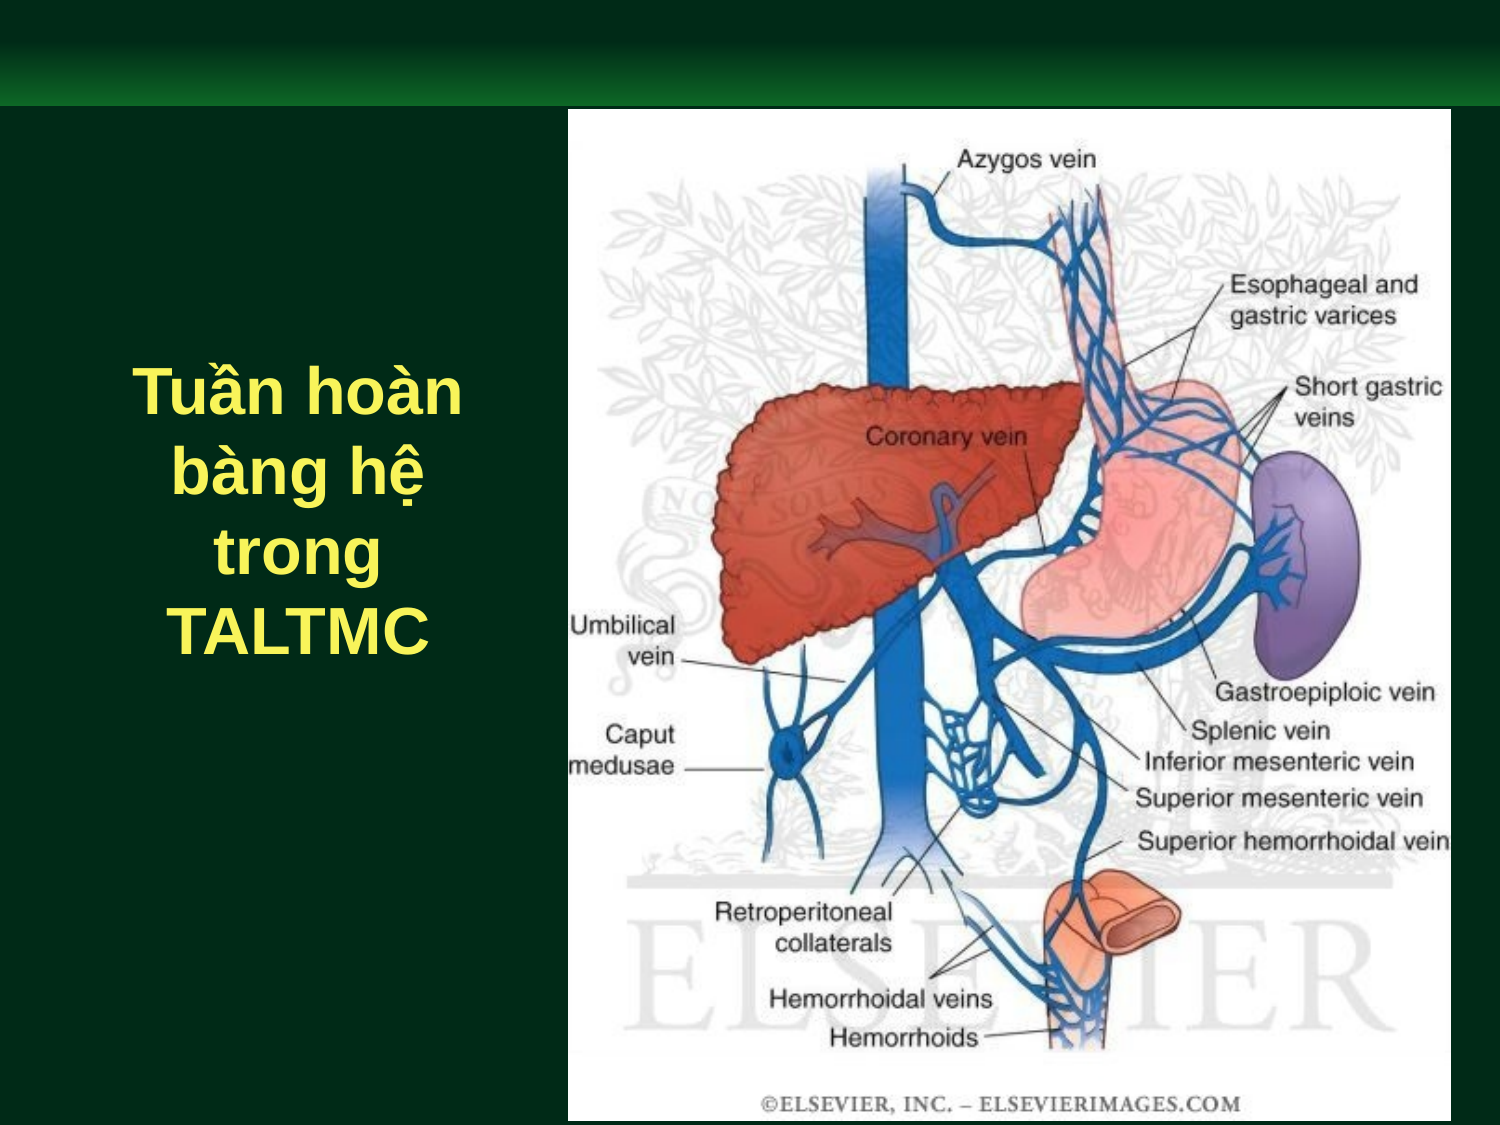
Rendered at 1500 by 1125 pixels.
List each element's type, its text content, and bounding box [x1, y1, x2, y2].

picture [568, 109, 1451, 1121]
title Tuần hoàn bàng hệ trong TALTMC [90, 335, 507, 681]
